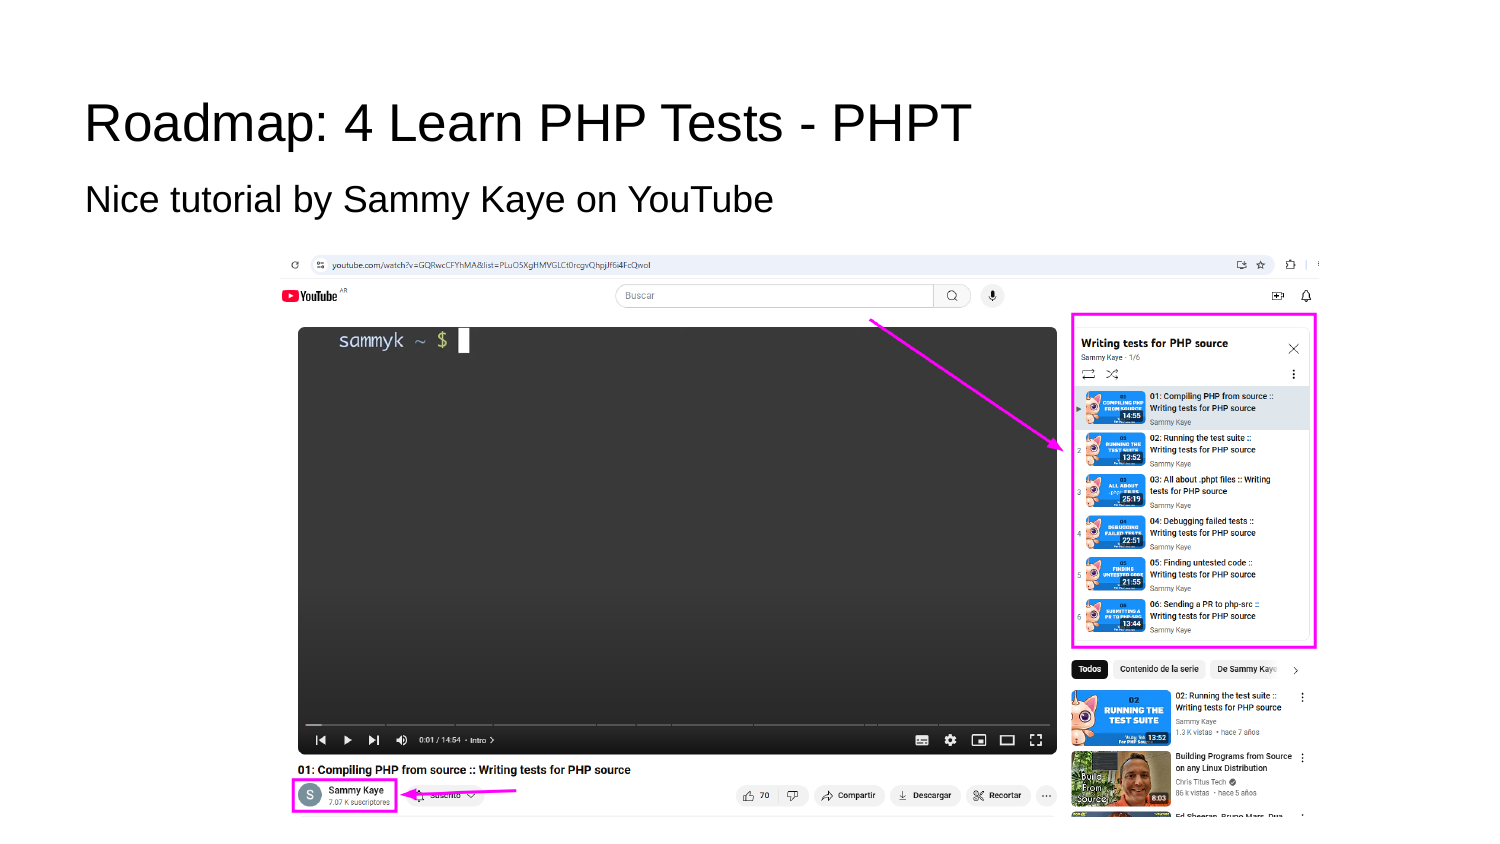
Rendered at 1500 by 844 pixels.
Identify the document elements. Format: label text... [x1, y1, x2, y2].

title Nice tutorial by Sammy Kaye on YouTube [69, 160, 1468, 233]
title Roadmap: 4 Learn PHP Tests - PHPT [69, 72, 1468, 160]
picture [280, 254, 1319, 817]
